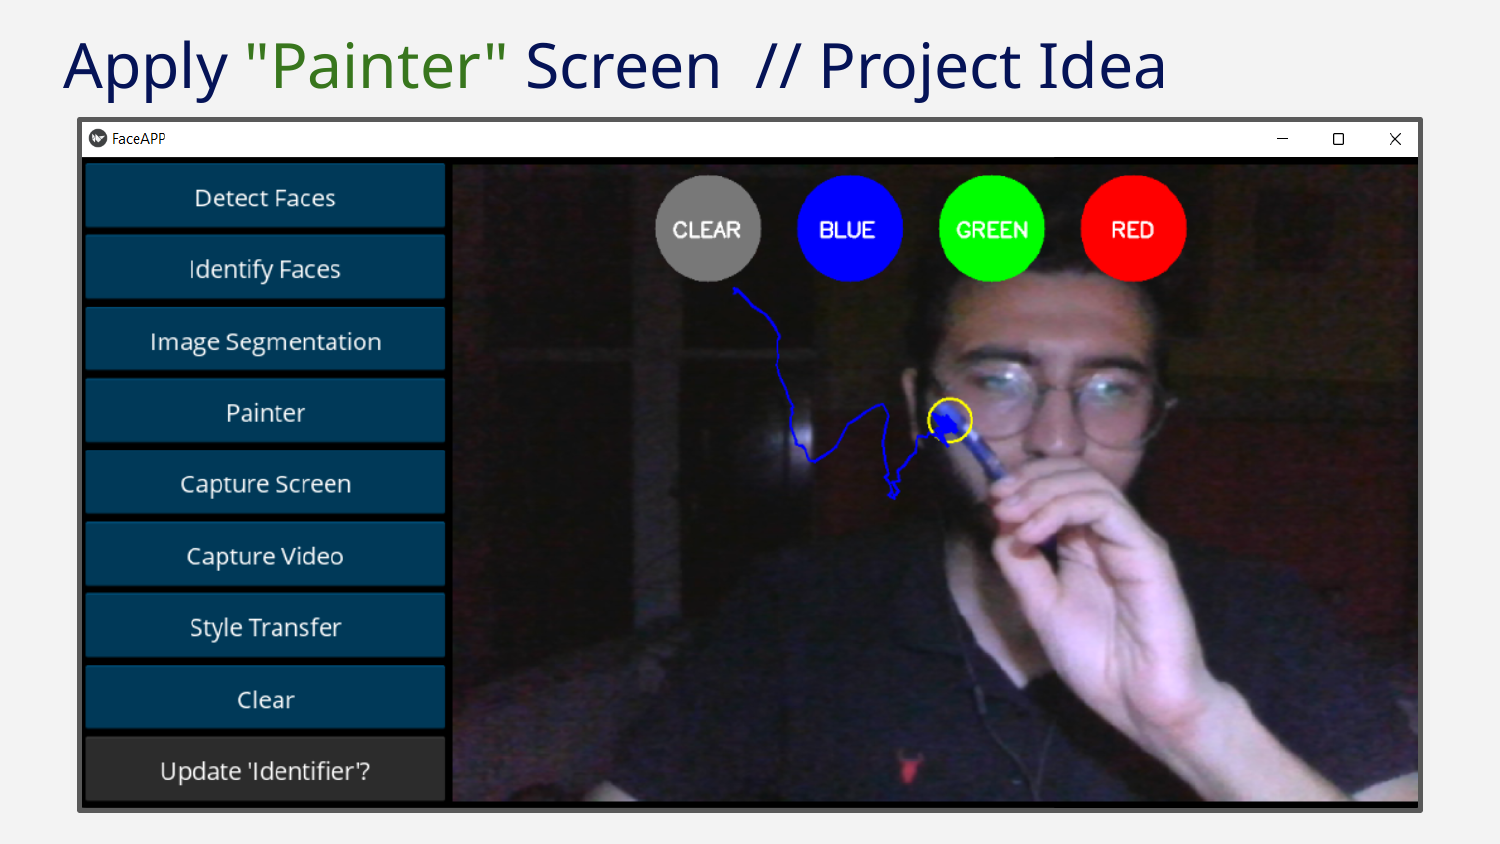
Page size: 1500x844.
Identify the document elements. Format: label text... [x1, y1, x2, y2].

picture [81, 121, 1419, 809]
title Apply "Painter" Screen // Project Idea [48, 19, 1437, 108]
